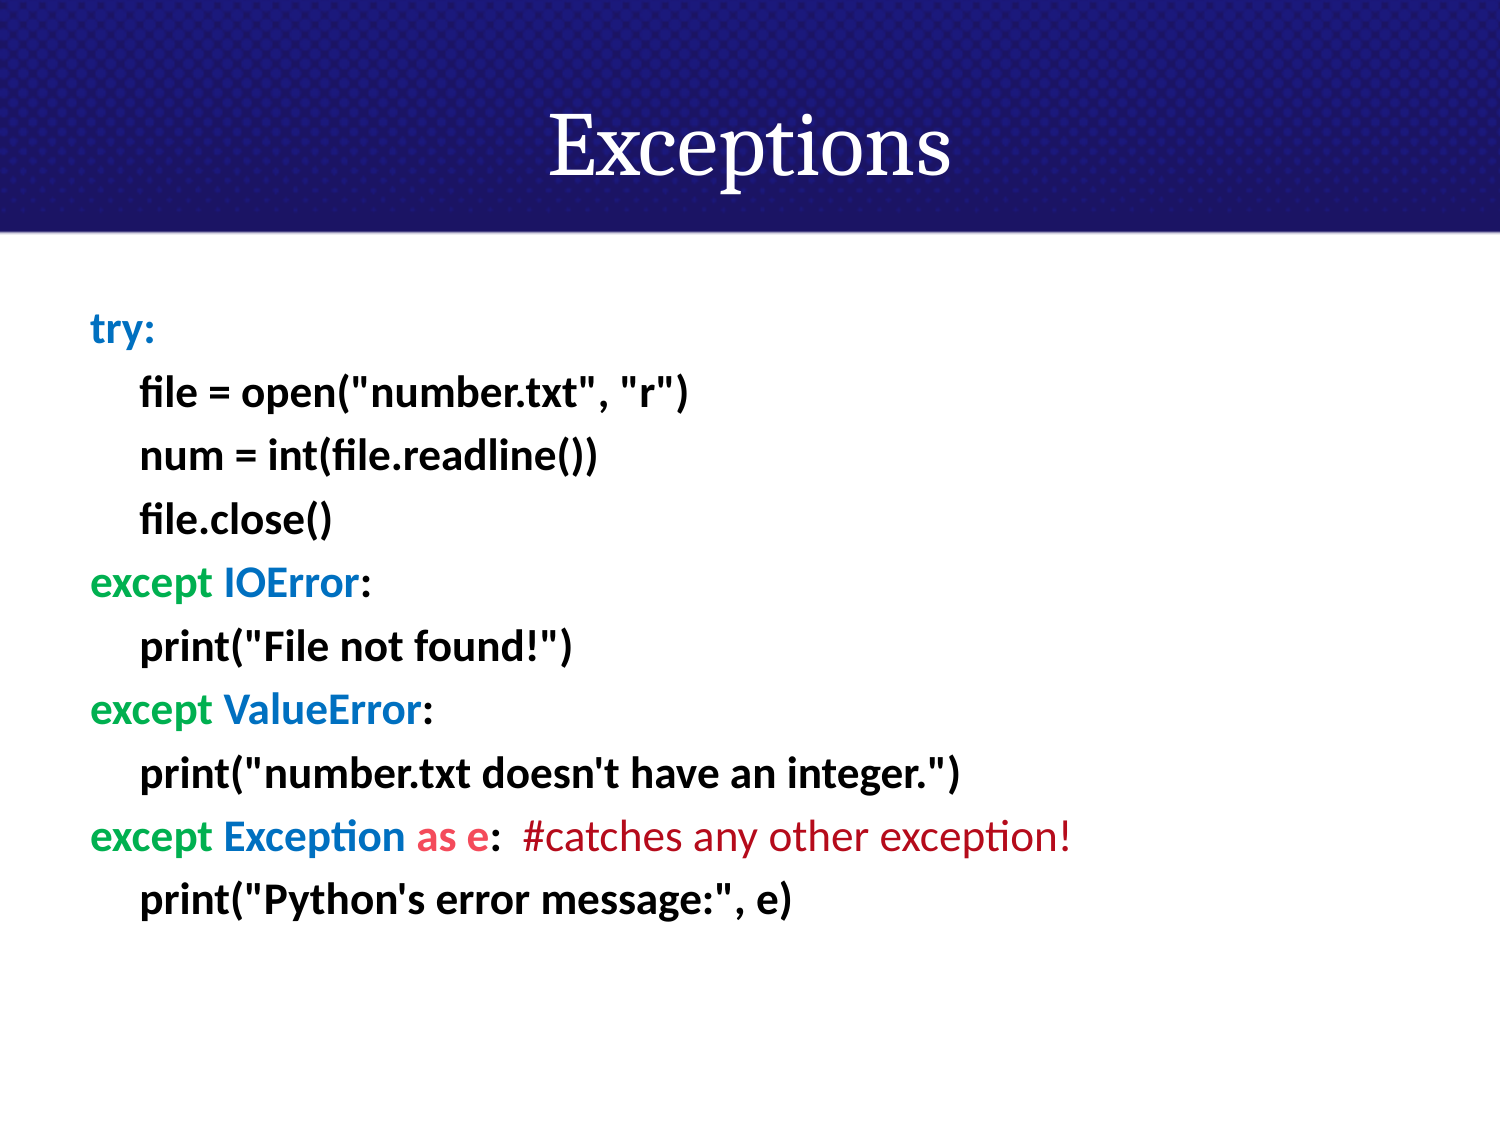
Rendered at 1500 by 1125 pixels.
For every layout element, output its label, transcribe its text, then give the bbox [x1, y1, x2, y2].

title Exceptions [75, 45, 1425, 233]
picture [0, 0, 1500, 1125]
list try: file = open("number.txt", "r") num = int(file.readline()) file.close() except IOError: print("File not found!") except ValueError: print("number.txt doesn't have an integer.") except Exception as e: #catches any other exception! print("Python's error message:", e) [75, 291, 1500, 938]
